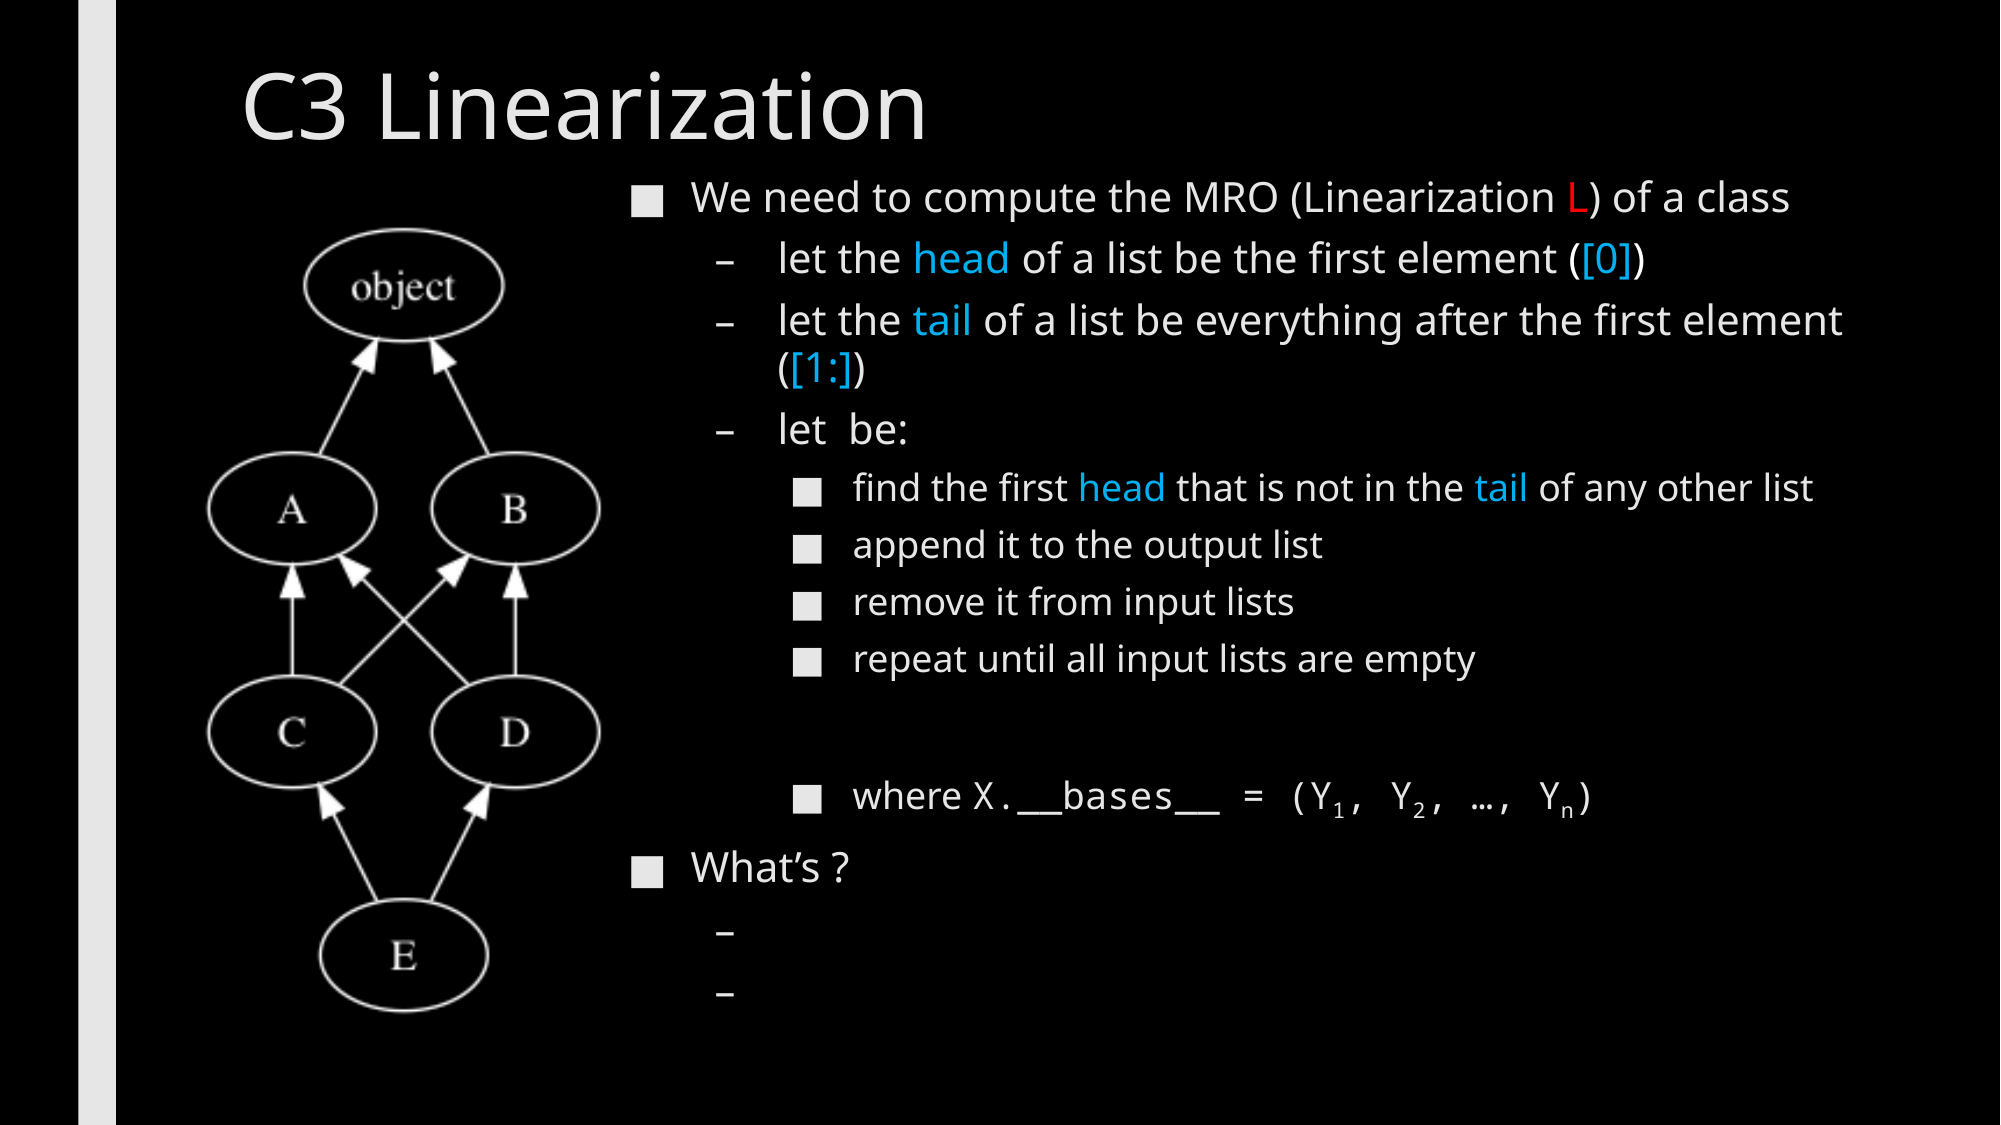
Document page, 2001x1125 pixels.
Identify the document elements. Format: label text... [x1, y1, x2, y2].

title C3 Linearization [225, 53, 1800, 298]
picture [197, 217, 613, 1024]
